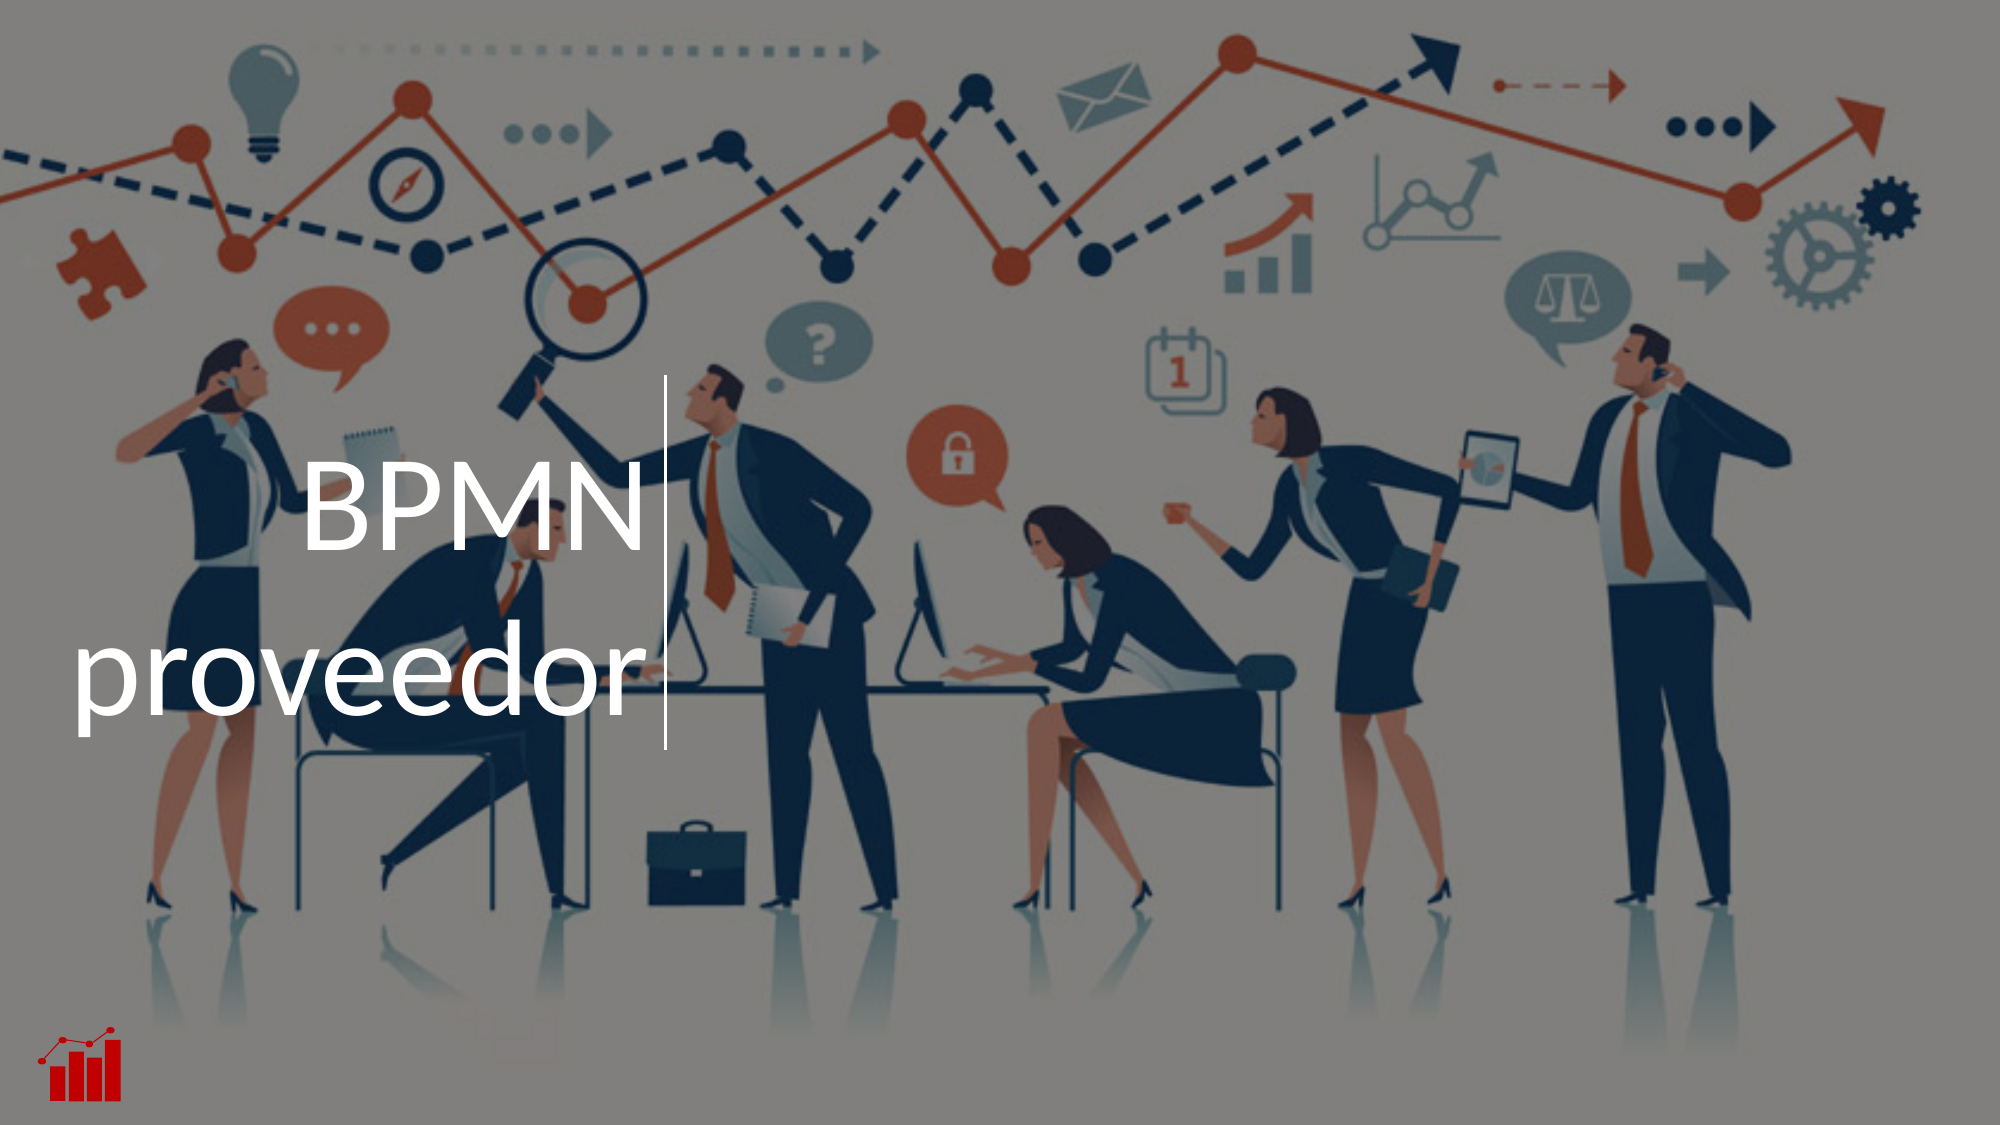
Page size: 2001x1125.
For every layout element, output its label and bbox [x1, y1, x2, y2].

list [0, 0, 2000, 1125]
text_box [37, 1027, 121, 1102]
